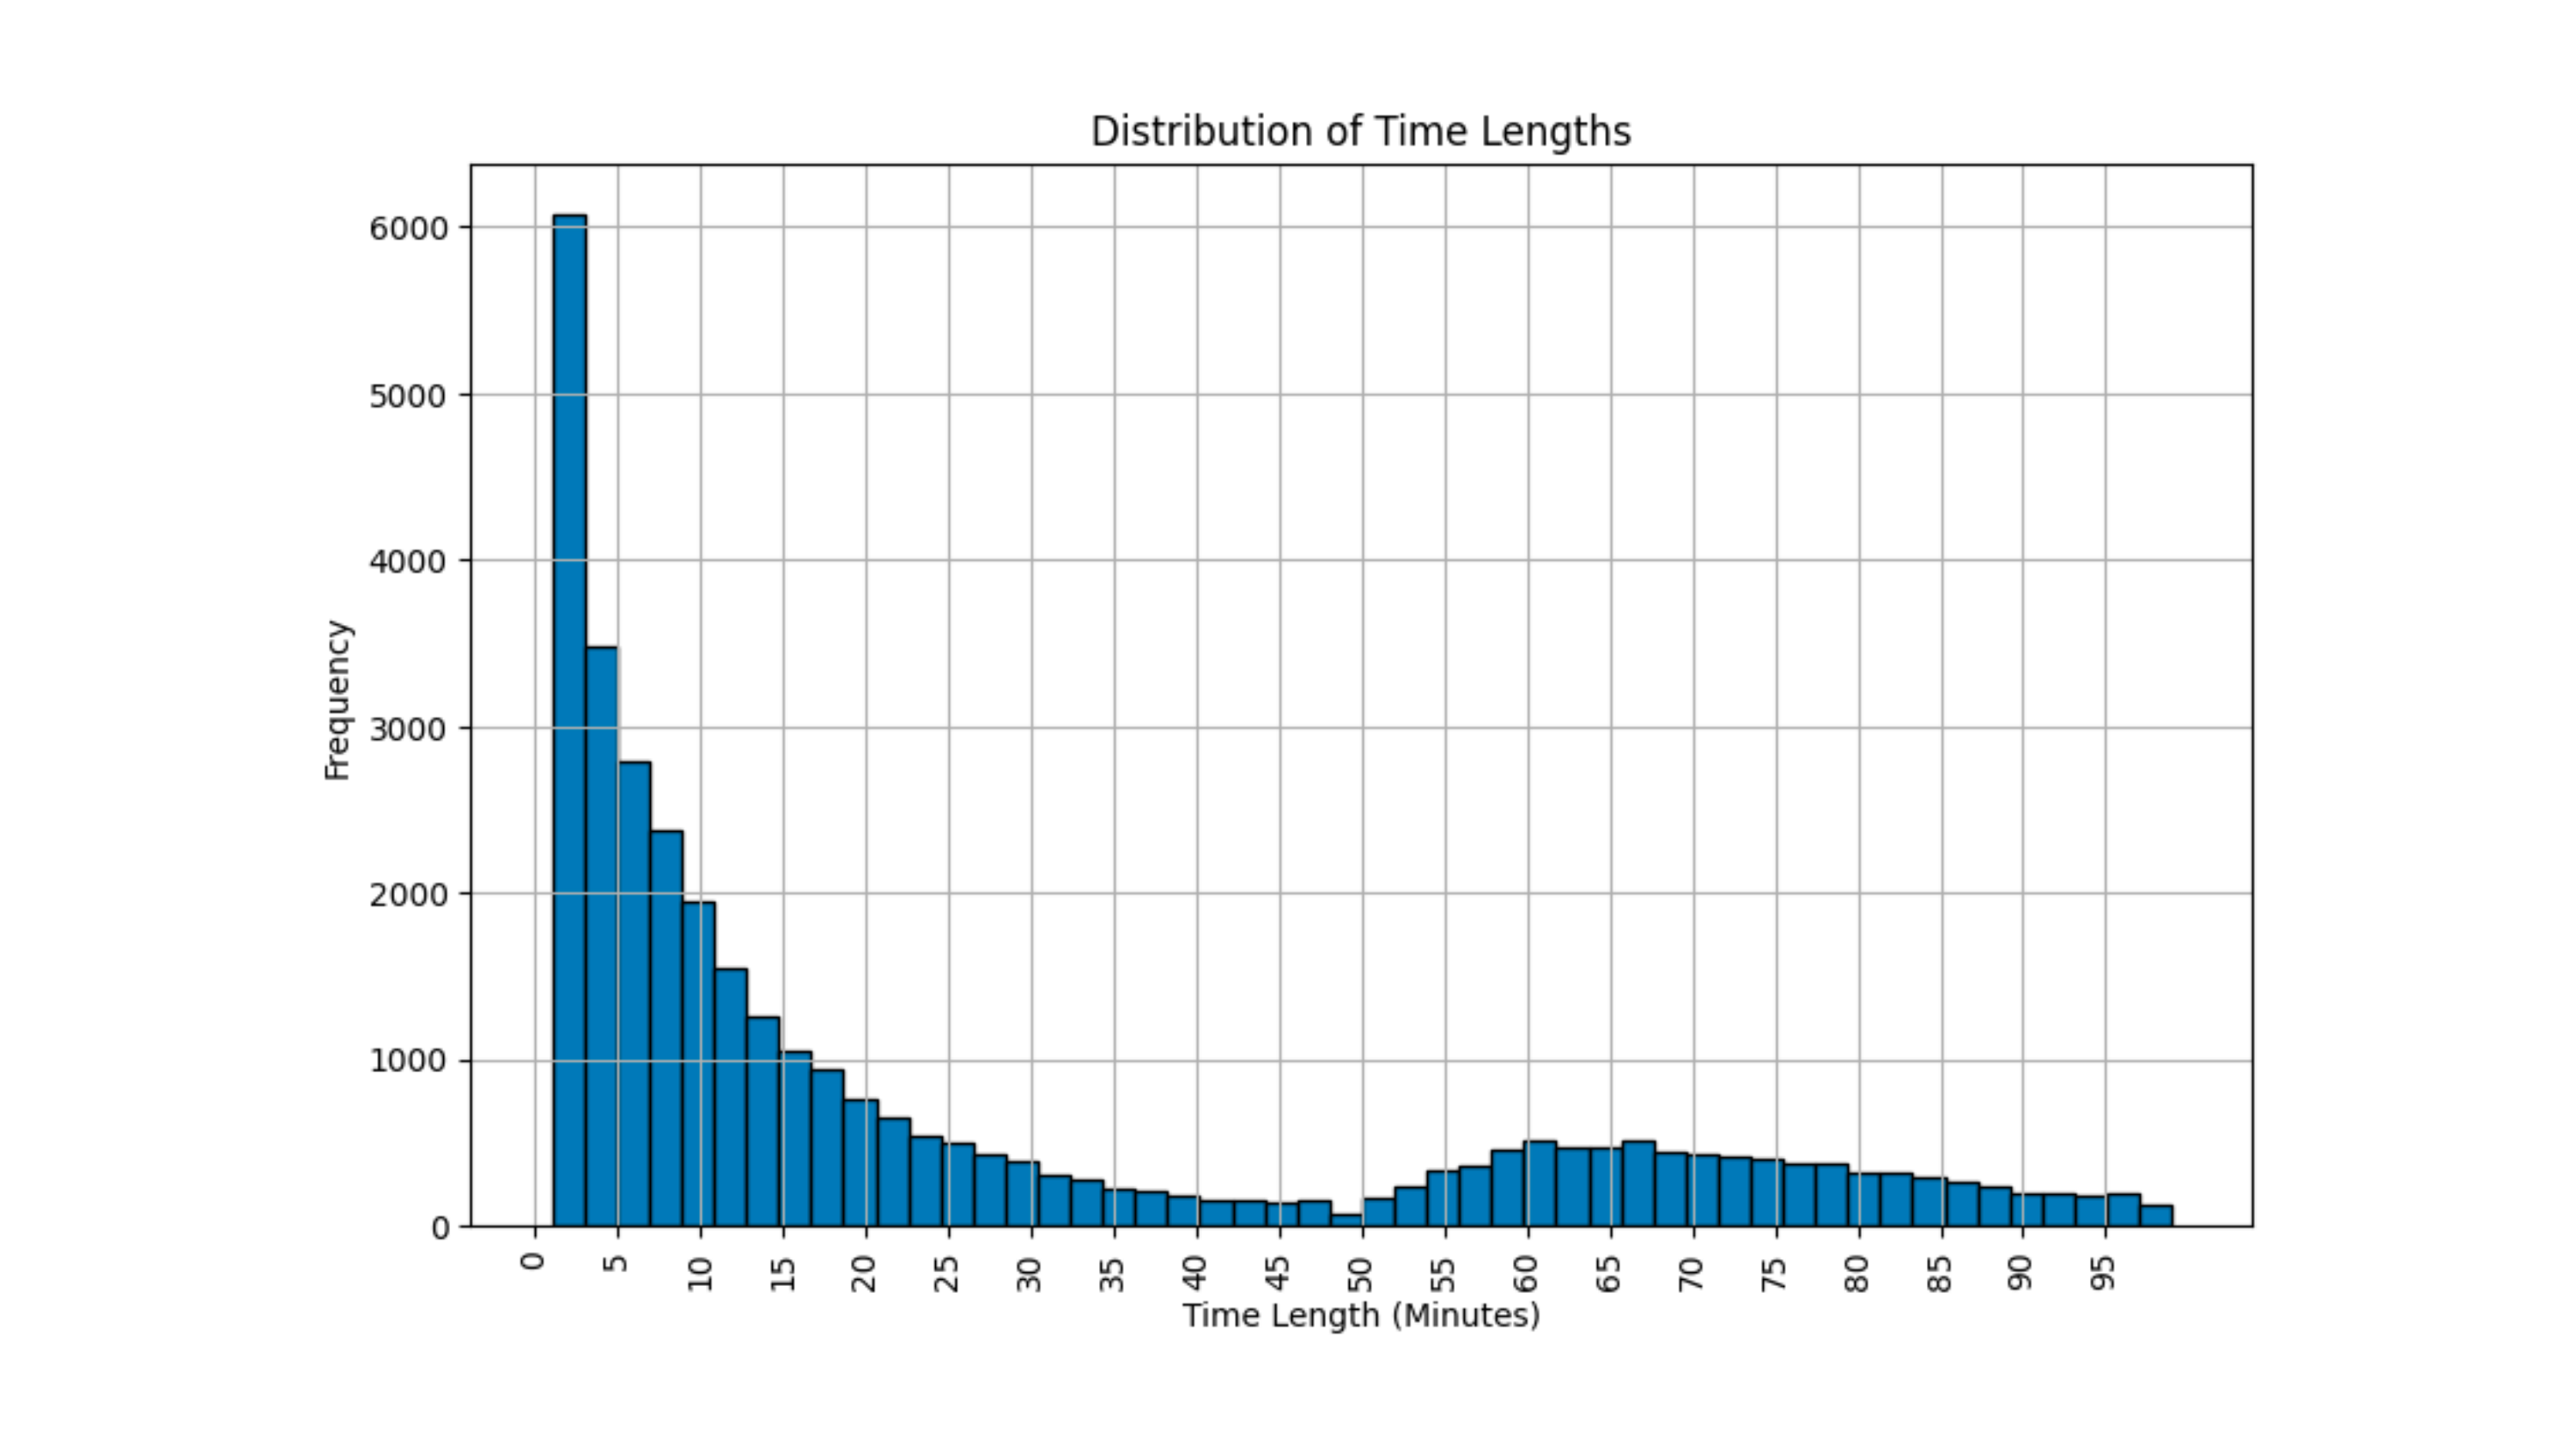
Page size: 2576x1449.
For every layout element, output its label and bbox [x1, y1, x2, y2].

text_box [301, 91, 2275, 1357]
